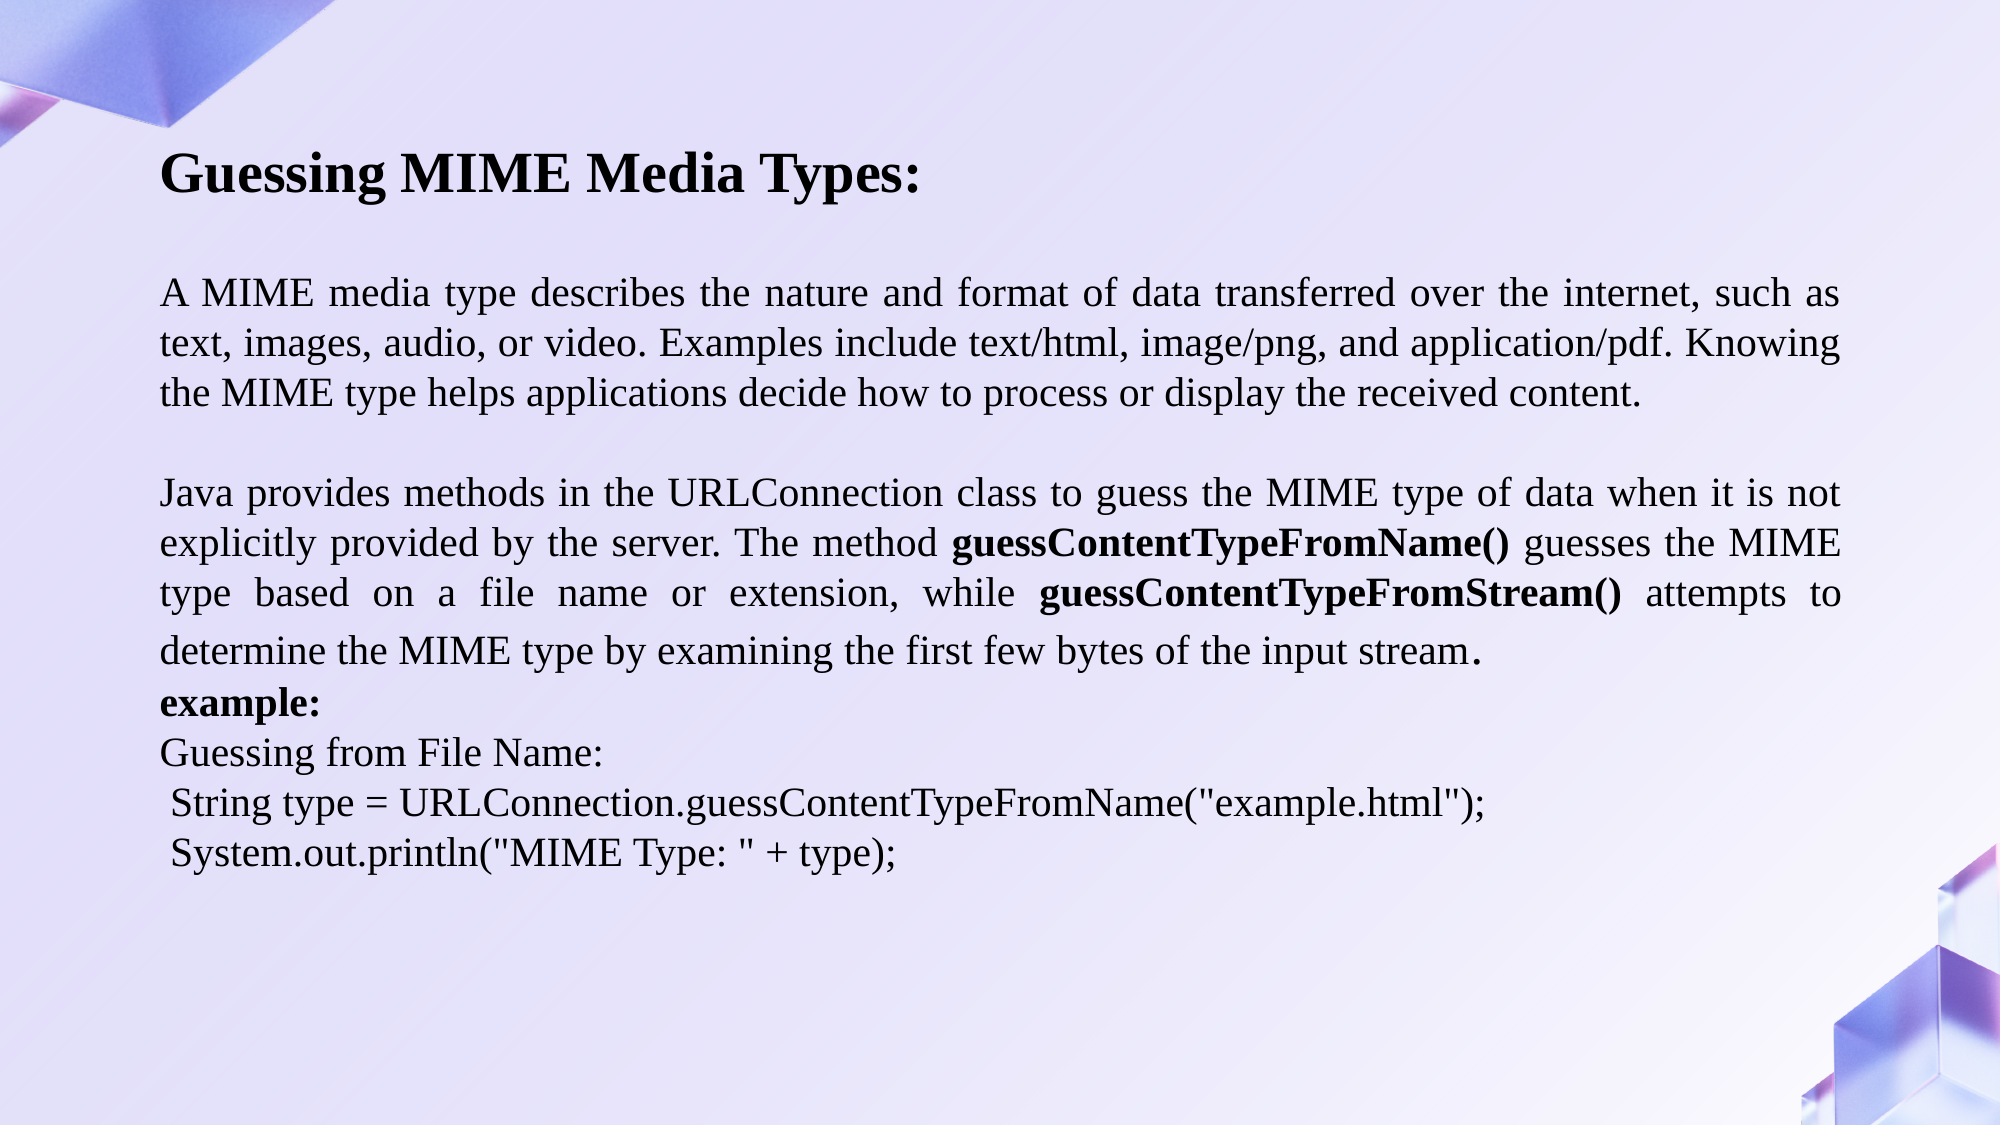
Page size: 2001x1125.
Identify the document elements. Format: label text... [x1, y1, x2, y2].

picture [0, 0, 703, 374]
picture [1696, 760, 2000, 1125]
text_box Guessing MIME Media Types: A MIME media type describes the nature and format of data transferred over the internet, such as text, images, audio, or video. Examples include text/html, image/png, and application/pdf. Knowing the MIME type helps applications decide how to process or display the received content. Java provides methods in the URLConnection class to guess the MIME type of data when it is not explicitly provided by the server. The method guessContentTypeFromName() guesses the MIME type based on a file name or extension, while guessContentTypeFromStream() attempts to determine the MIME type by examining the first few bytes of the input stream. example: Guessing from File Name: String type = URLConnection.guessContentTypeFromName("example.html"); System.out.println("MIME Type: " + type); [144, 126, 1858, 1008]
